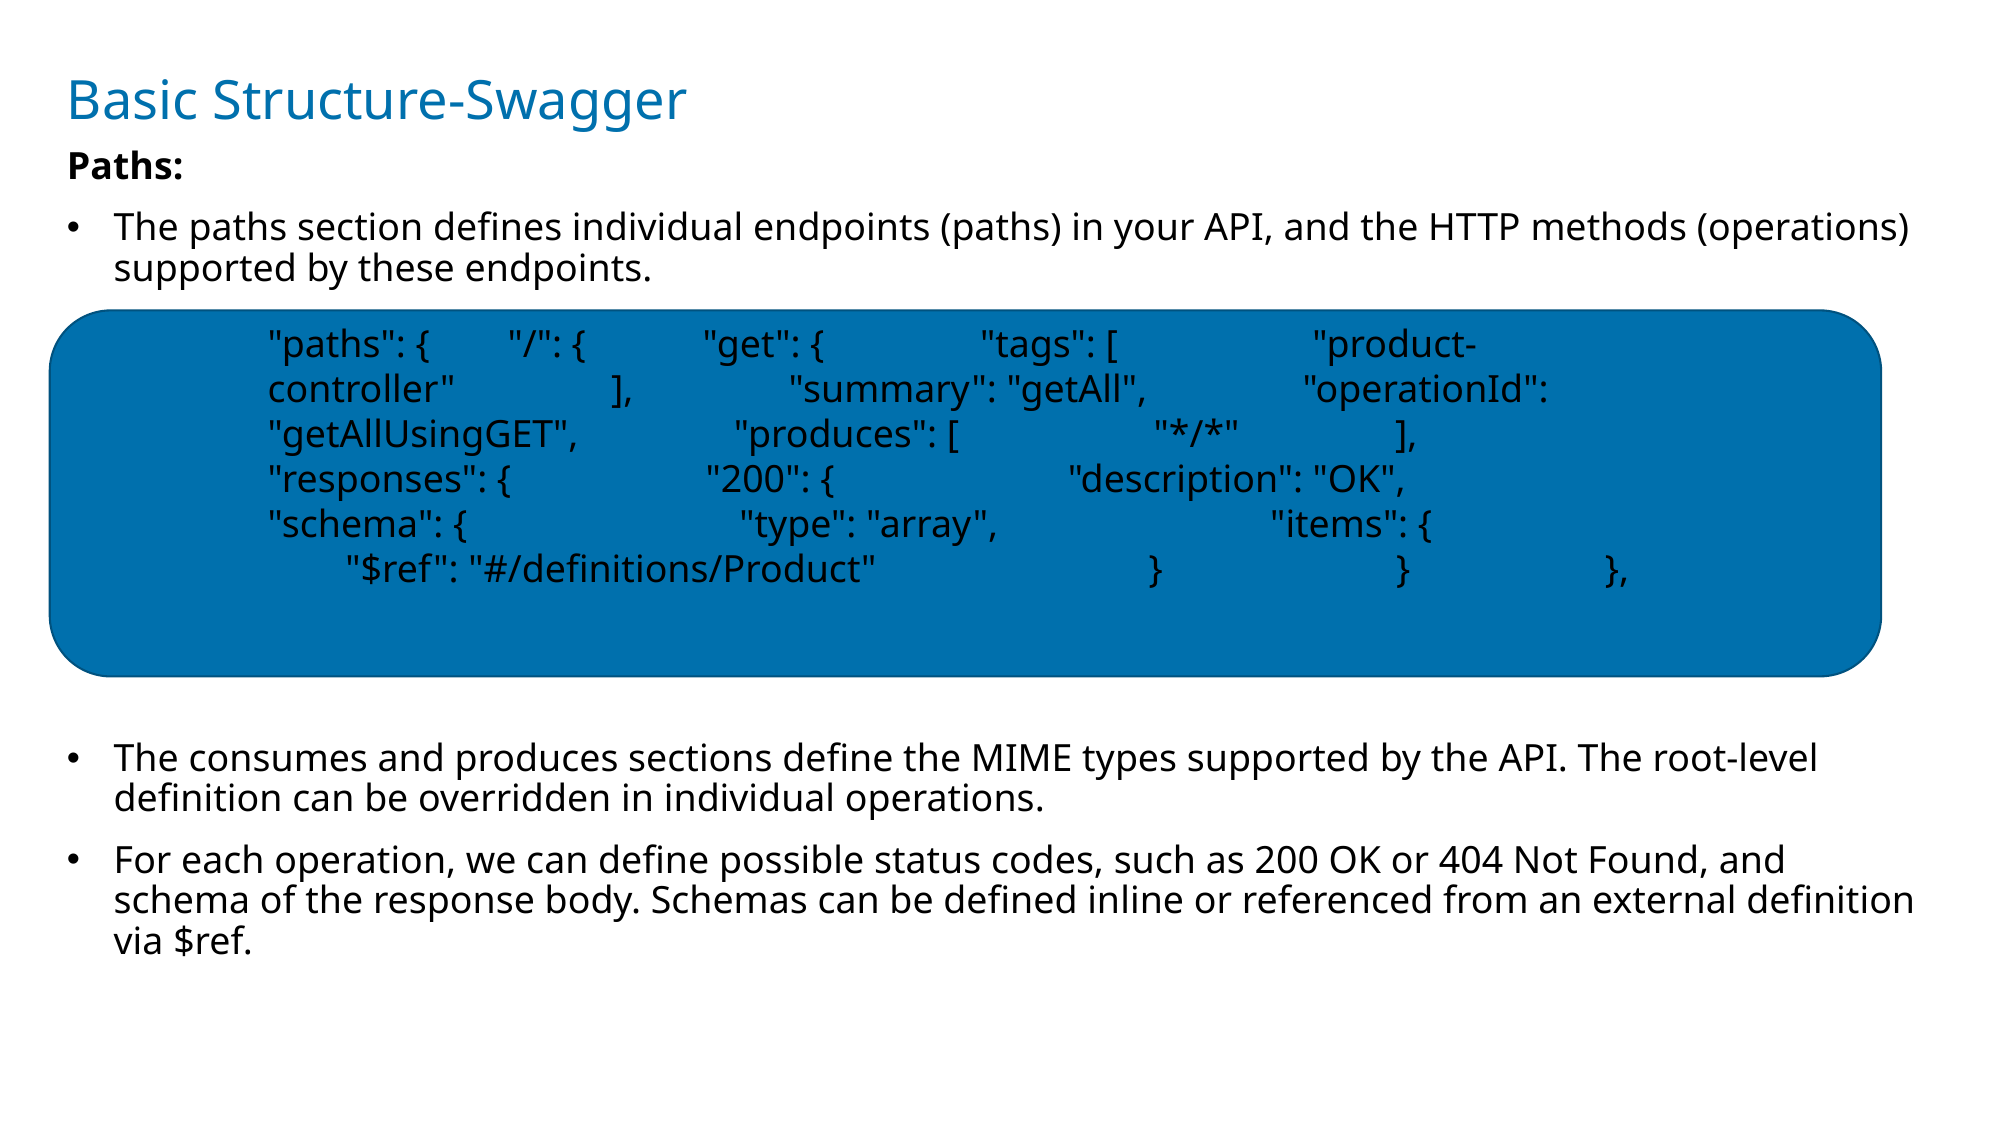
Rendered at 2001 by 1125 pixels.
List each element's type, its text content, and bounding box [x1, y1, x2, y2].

title Basic Structure-Swagger [66, 67, 1933, 132]
list Paths: The paths section defines individual endpoints (paths) in your API, and the HTTP methods (operations) supported by these endpoints. The consumes and produces sections define the MIME types supported by the API. The root-level definition can be overridden in individual operations. For each operation, we can define possible status codes, such as 200 OK or 404 Not Found, and schema of the response body. Schemas can be defined inline or referenced from an external definition via $ref. [66, 146, 1933, 1014]
text_box "paths": { "/": { "get": { "tags": [ "product-controller" ], "summary": "getAll", "operationId": "getAllUsingGET", "produces": [ "*/*" ], "responses": { "200": { "description": "OK", "schema": { "type": "array", "items": { "$ref": "#/definitions/Product" } } }, [252, 312, 1678, 598]
text_box [48, 309, 1883, 678]
